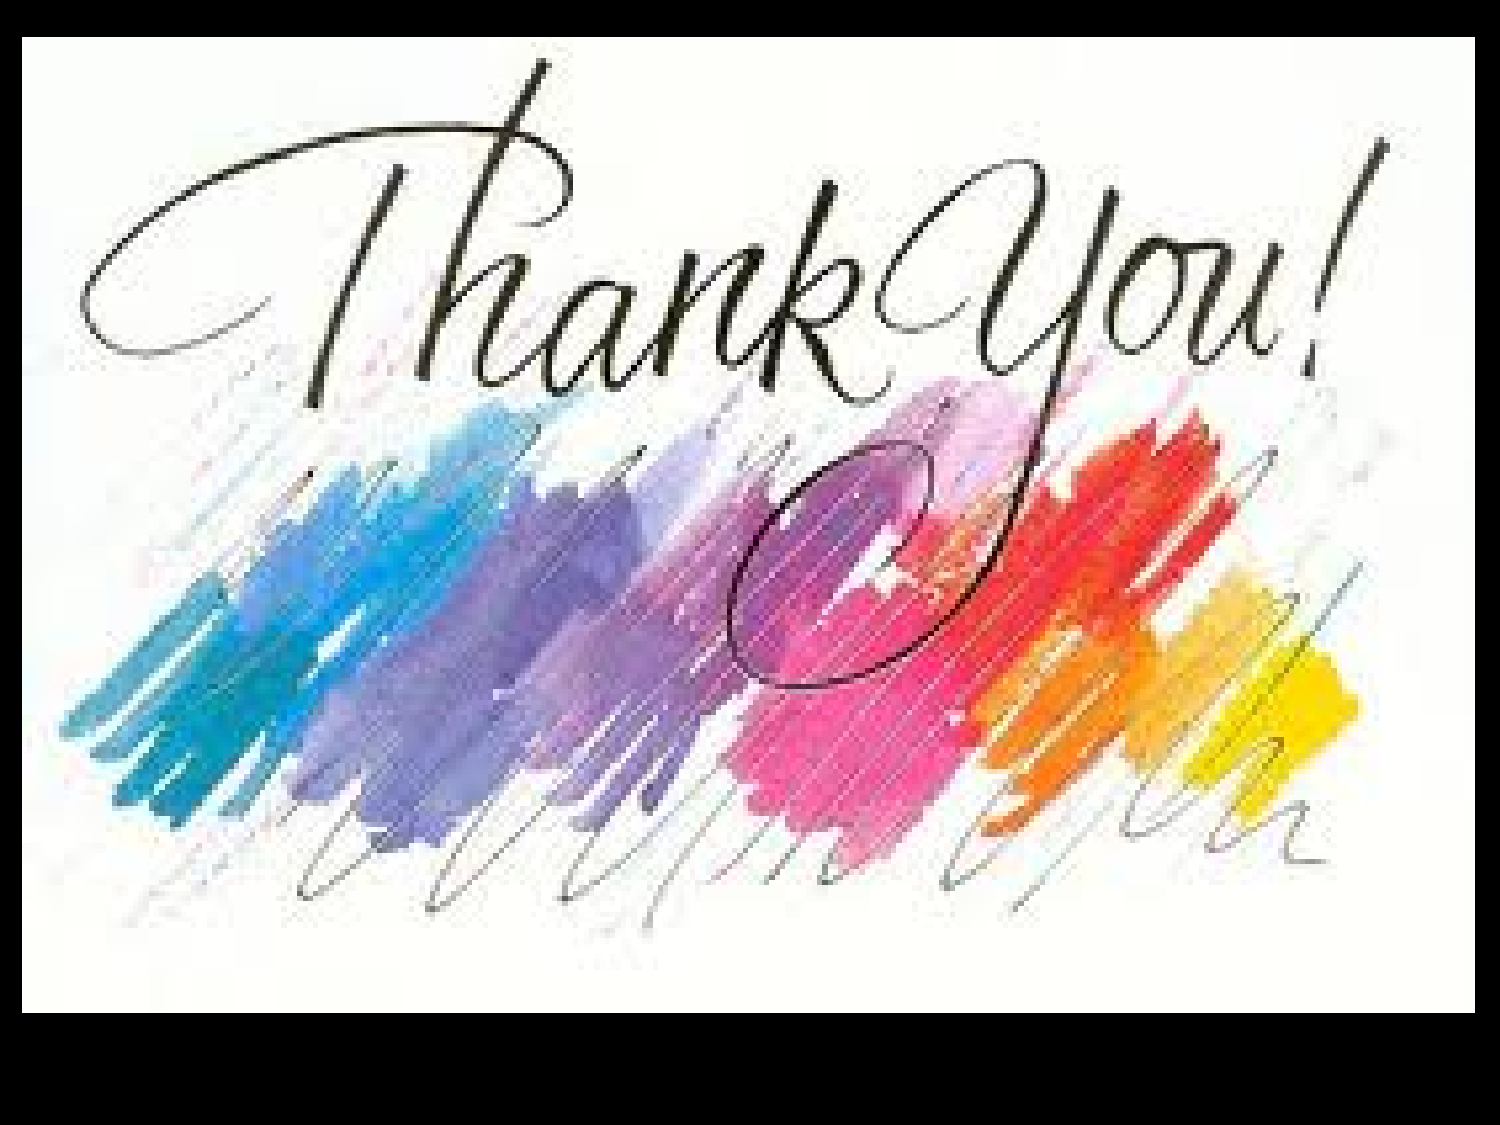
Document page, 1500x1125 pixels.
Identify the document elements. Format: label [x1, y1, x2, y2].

picture [22, 37, 1475, 1013]
